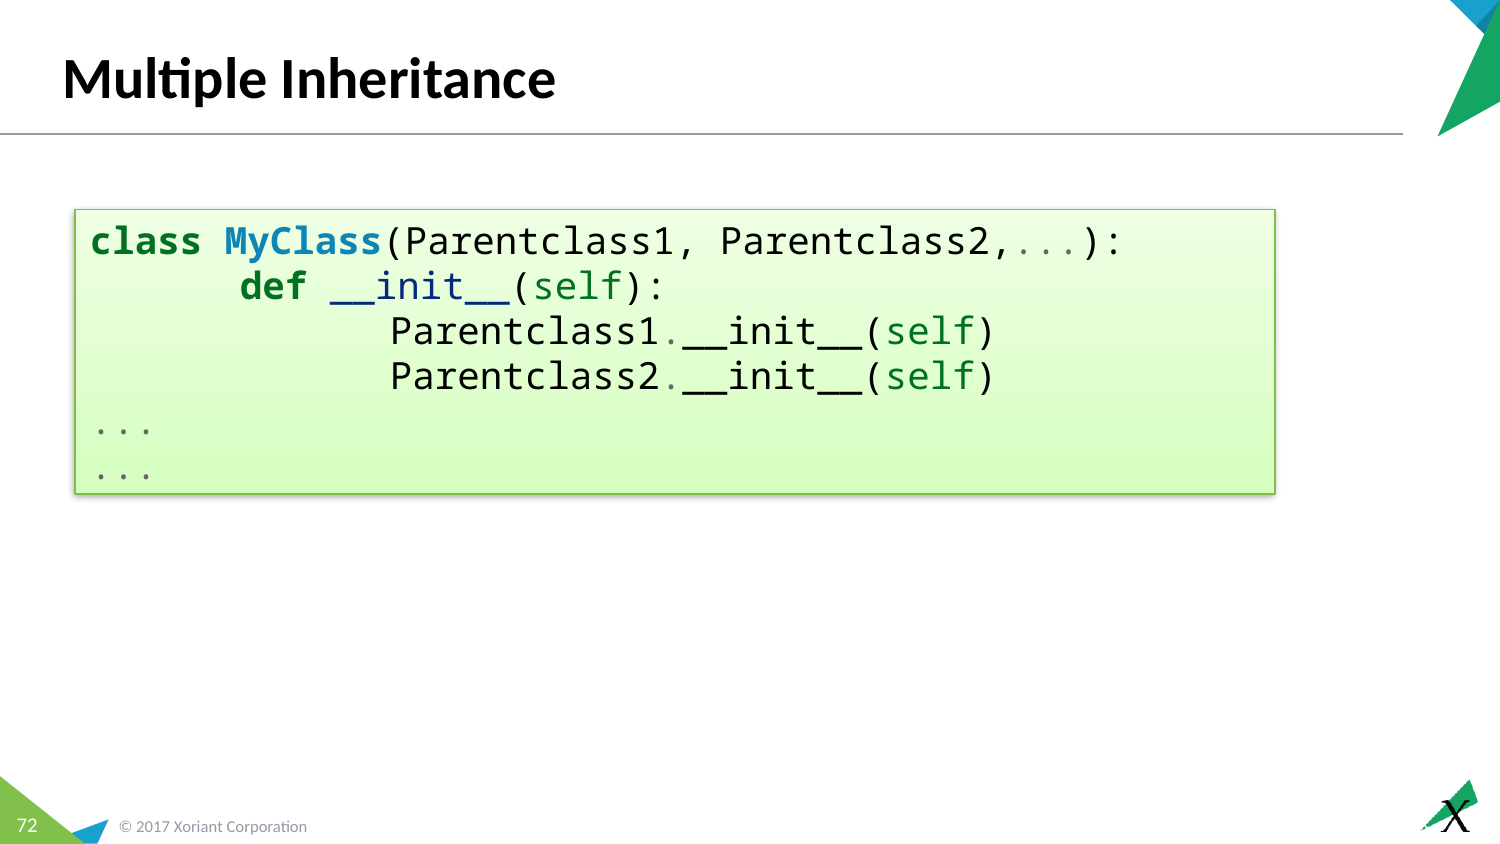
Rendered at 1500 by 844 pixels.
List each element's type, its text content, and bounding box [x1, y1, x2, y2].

text_box class MyClass(Parentclass1, Parentclass2,...): def __init__(self): Parentclass1.__init__(self) Parentclass2.__init__(self) ... ... [74, 209, 1276, 495]
picture [1420, 779, 1478, 832]
title Multiple Inheritance [47, 9, 1398, 118]
